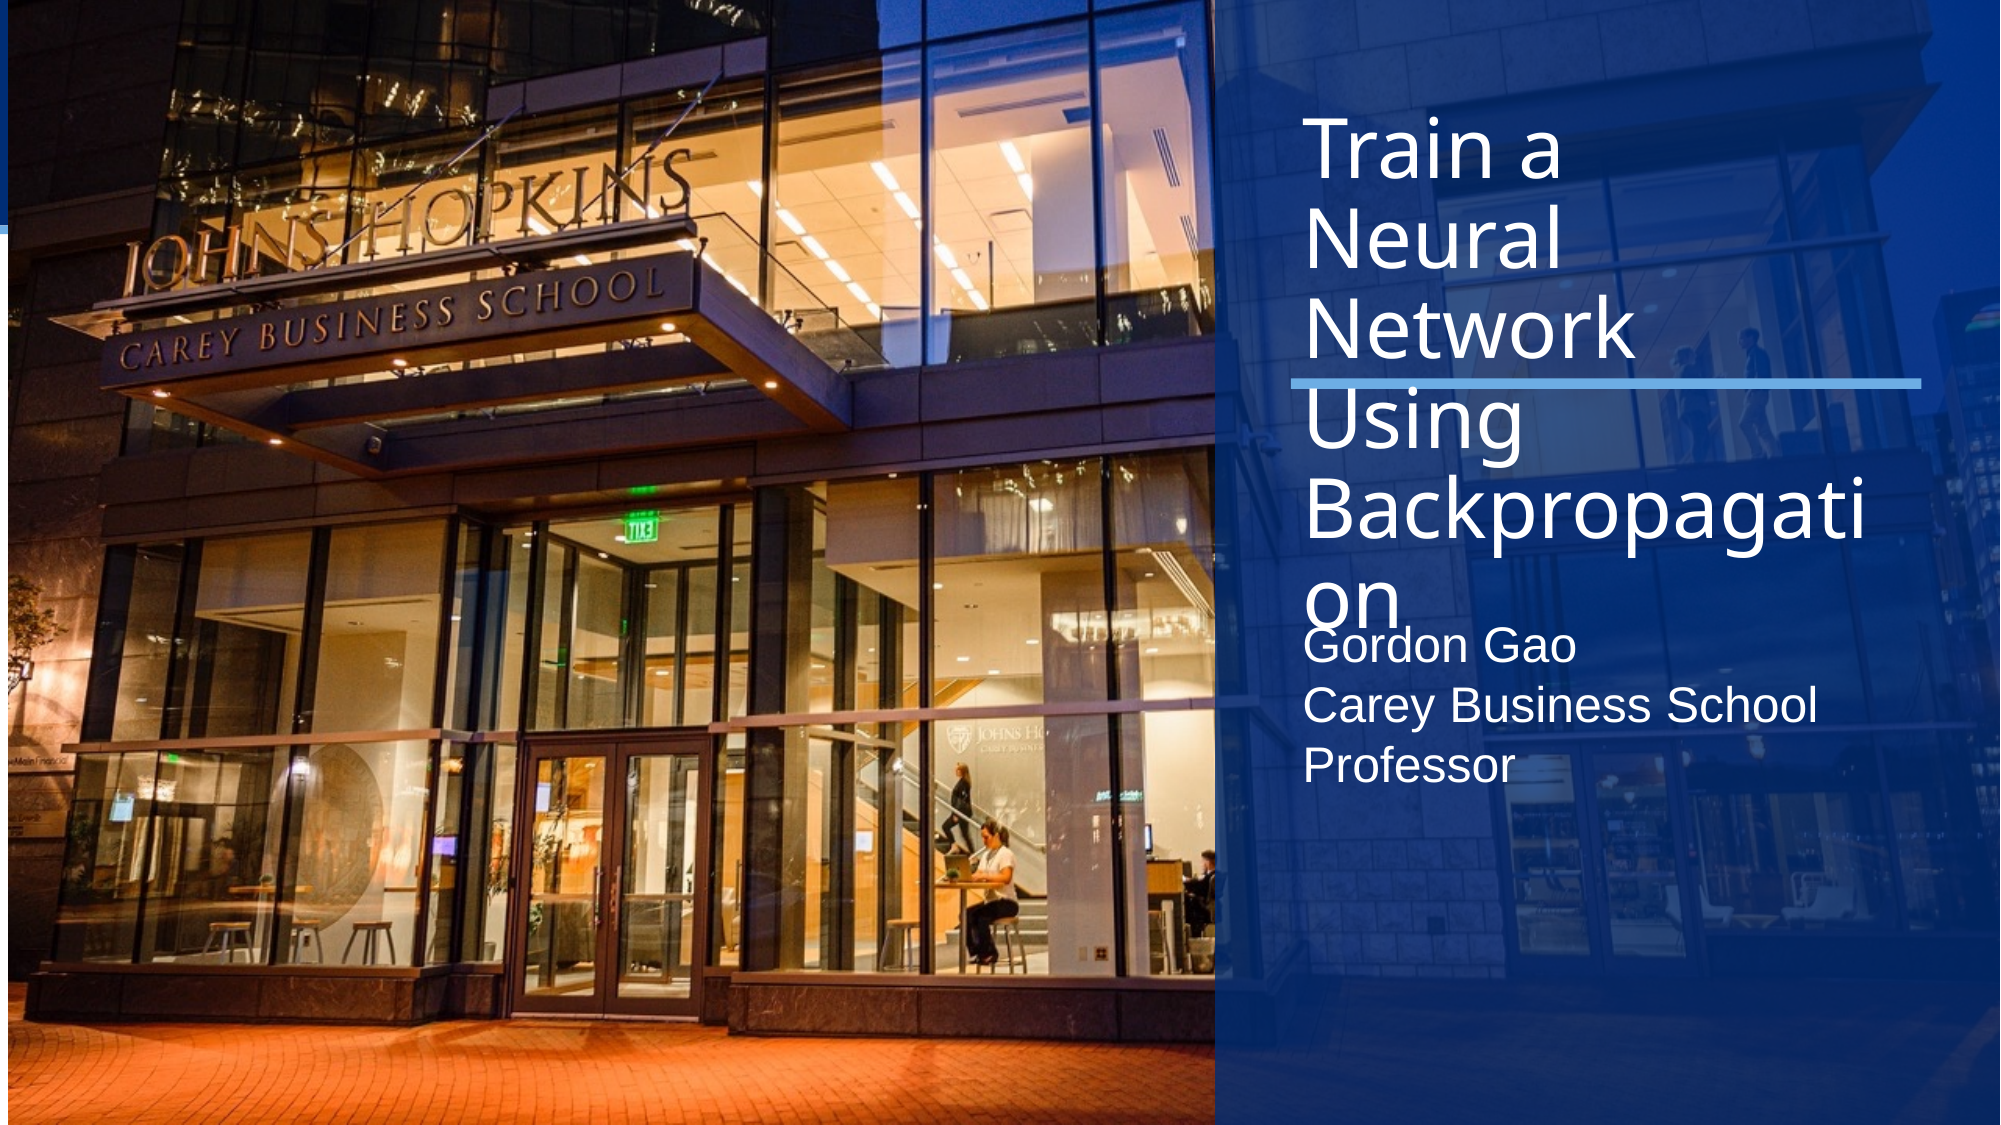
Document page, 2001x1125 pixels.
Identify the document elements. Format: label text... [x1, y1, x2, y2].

subtitle Gordon Gao Carey Business School Professor [1287, 545, 1924, 786]
title Train a Neural Network Using Backpropagation [1287, 99, 1920, 499]
picture [8, 0, 1215, 1125]
